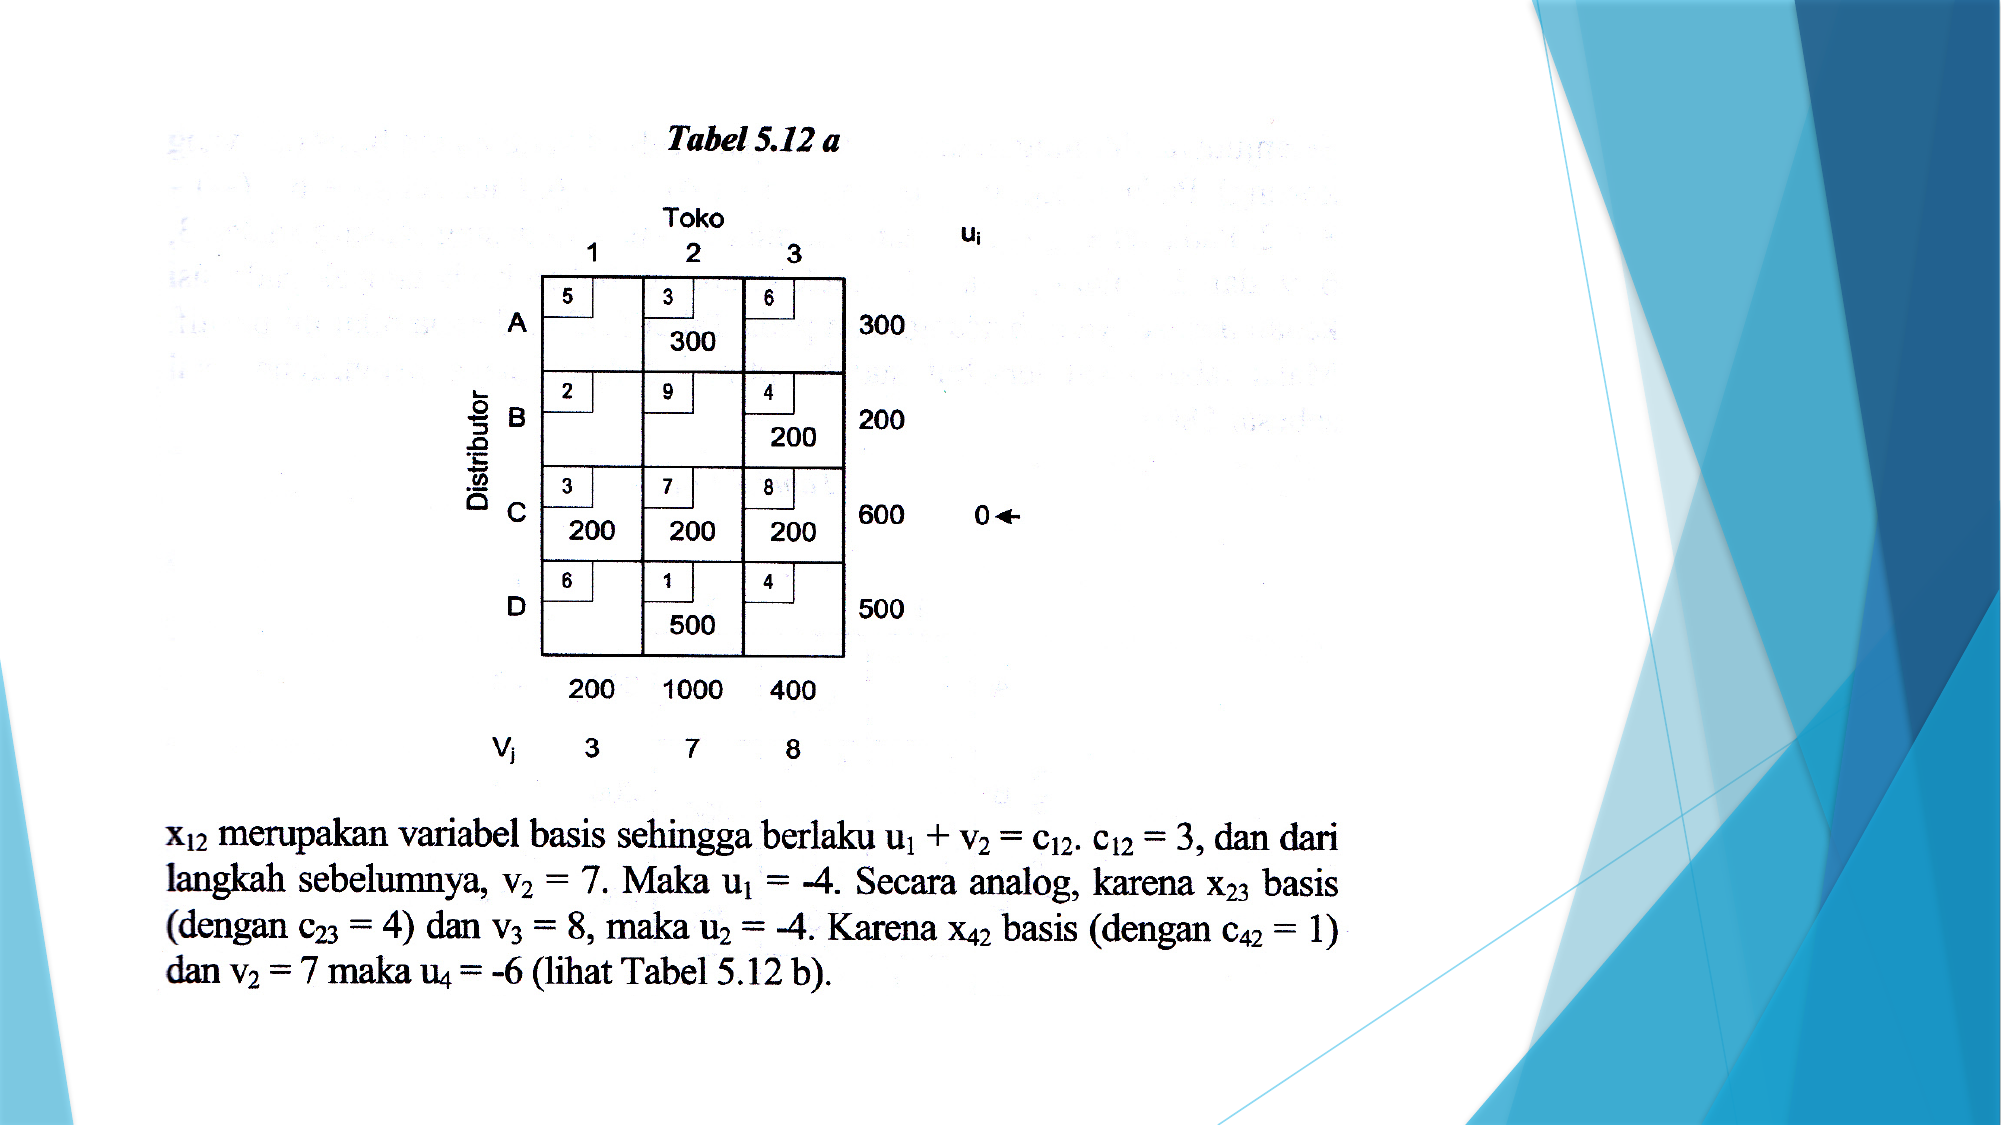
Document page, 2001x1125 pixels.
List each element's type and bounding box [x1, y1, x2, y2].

picture [155, 114, 1349, 996]
